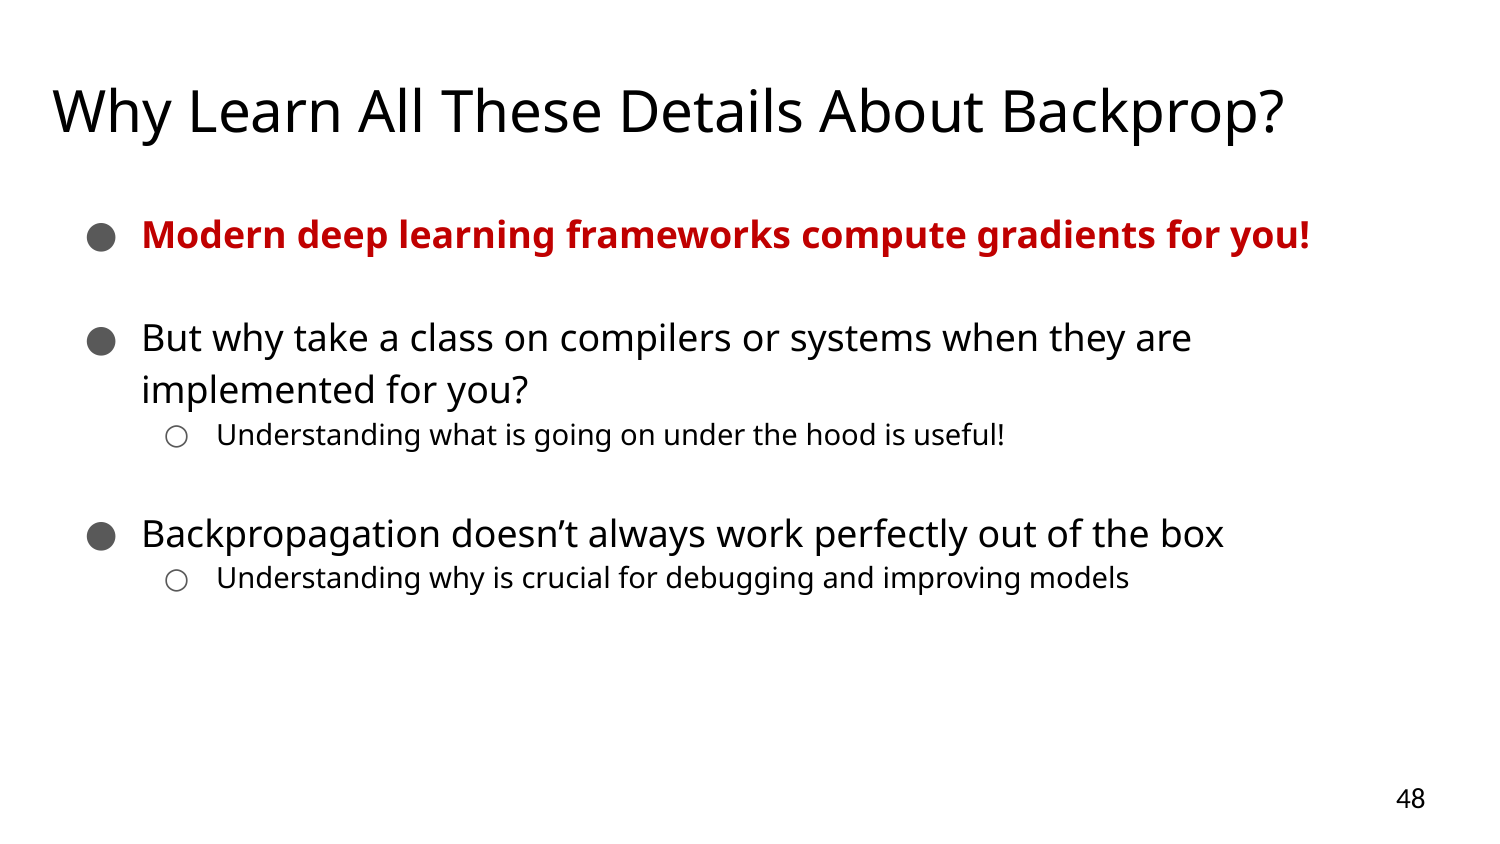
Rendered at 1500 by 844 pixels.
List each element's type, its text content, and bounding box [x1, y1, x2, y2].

list Modern deep learning frameworks compute gradients for you! But why take a class on compilers or systems when they are implemented for you? Understanding what is going on under the hood is useful! Backpropagation doesn’t always work perfectly out of the box Understanding why is crucial for debugging and improving models [51, 189, 1449, 750]
title Why Learn All These Details About Backprop? [51, 72, 1449, 189]
slide_number 48 [1389, 552, 1480, 844]
